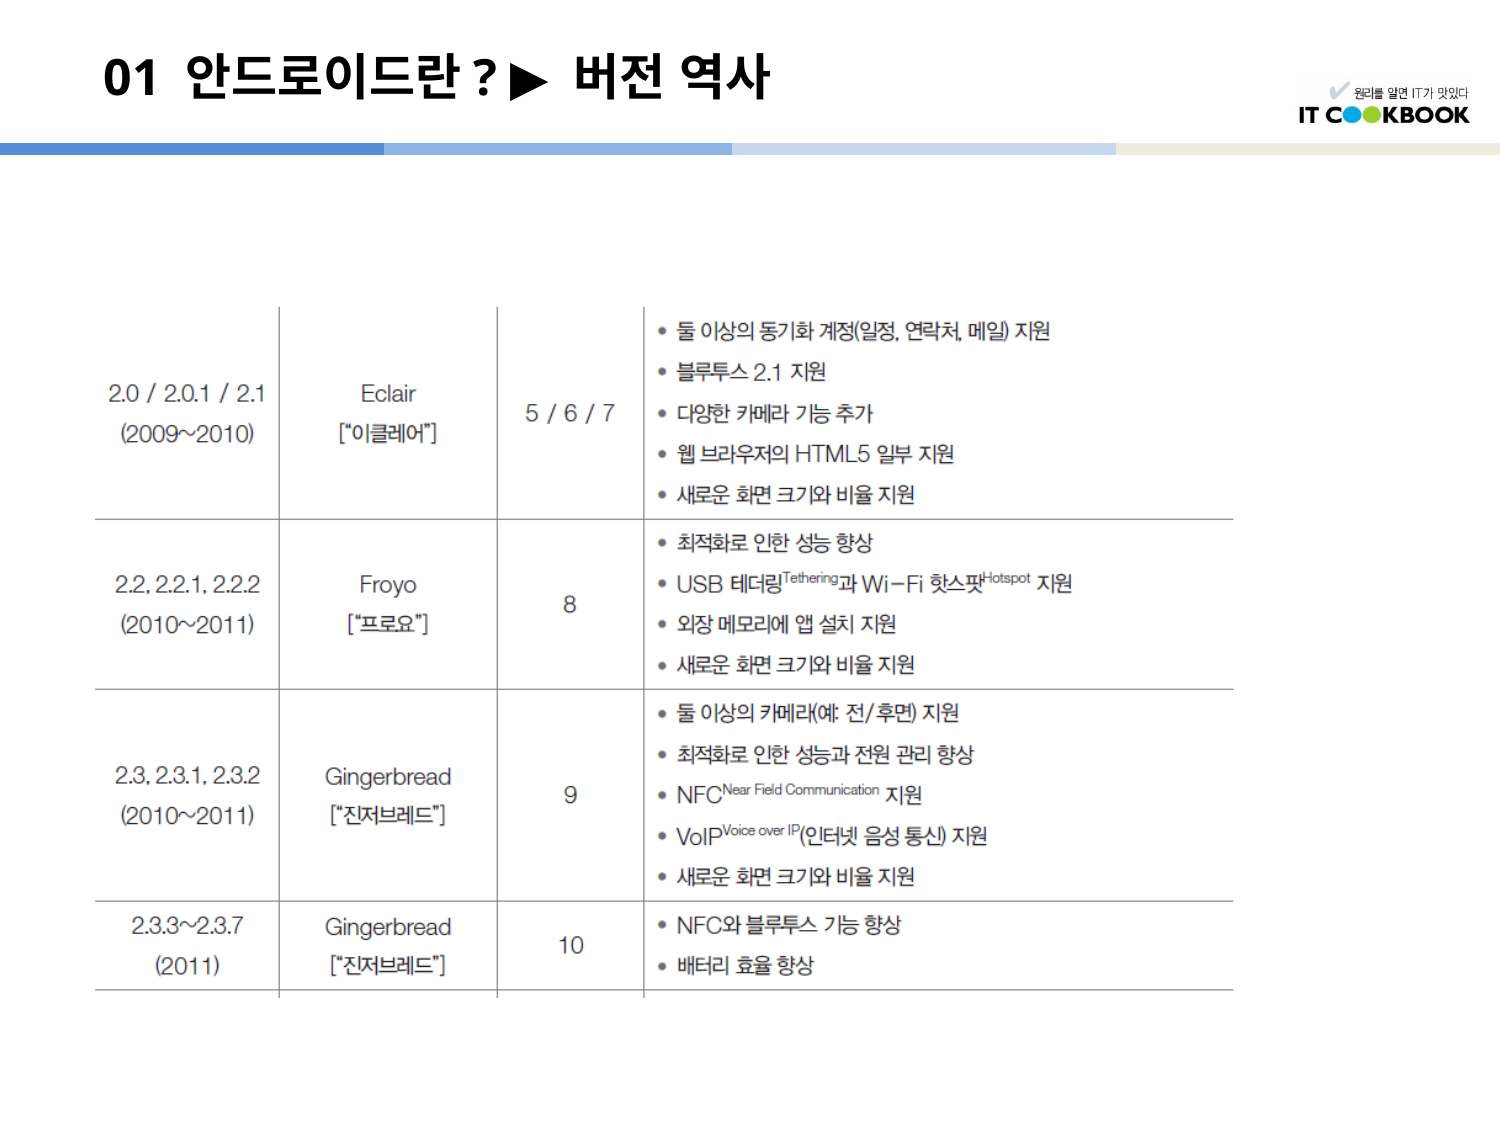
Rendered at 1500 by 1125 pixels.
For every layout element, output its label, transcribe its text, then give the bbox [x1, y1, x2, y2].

title 01 안드로이드란? ▶ 버전 역사 [88, 30, 1330, 121]
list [89, 302, 1236, 999]
picture [1295, 78, 1473, 125]
